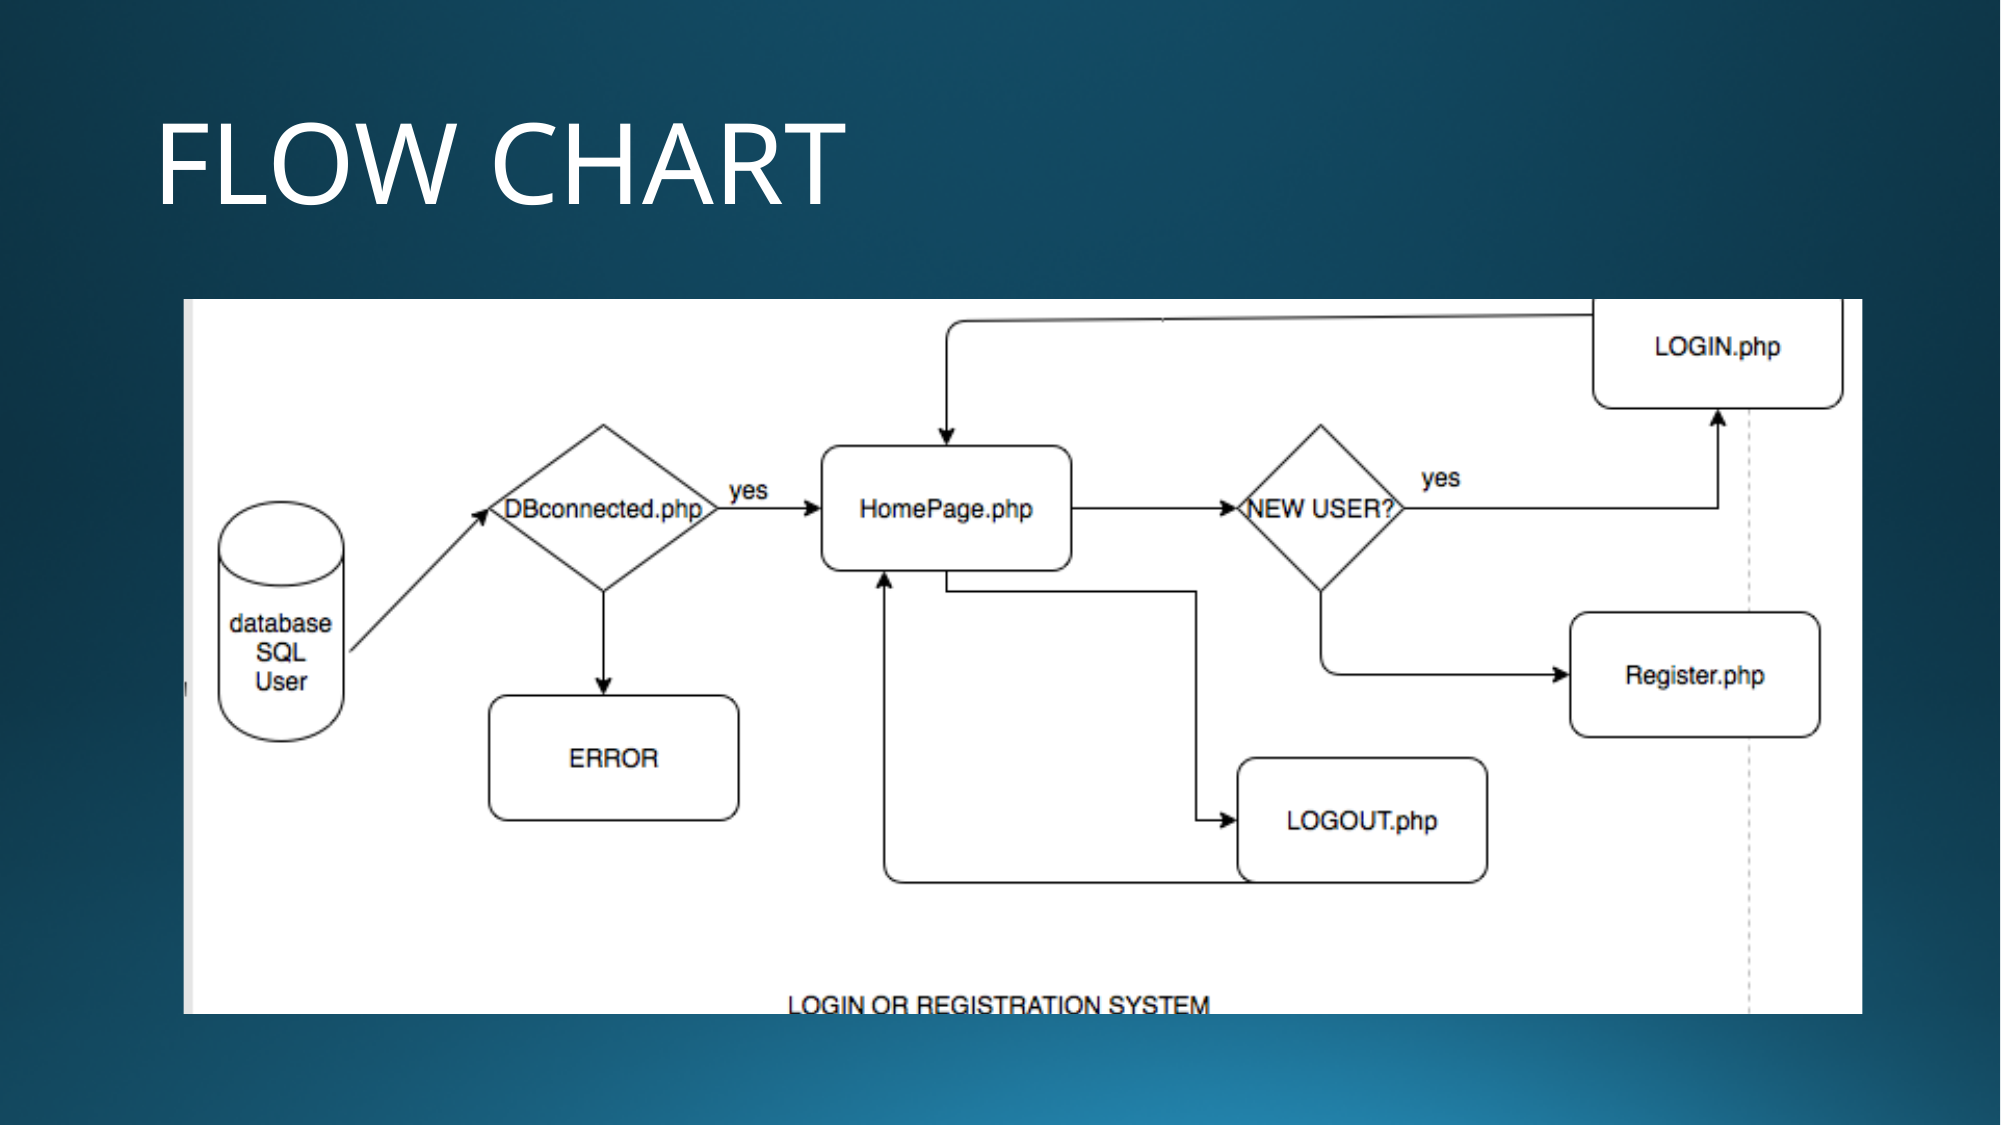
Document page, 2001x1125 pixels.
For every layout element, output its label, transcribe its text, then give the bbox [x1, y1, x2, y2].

picture [0, 0, 2001, 1125]
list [183, 299, 1863, 1014]
title FLOW CHART [137, 59, 1863, 278]
